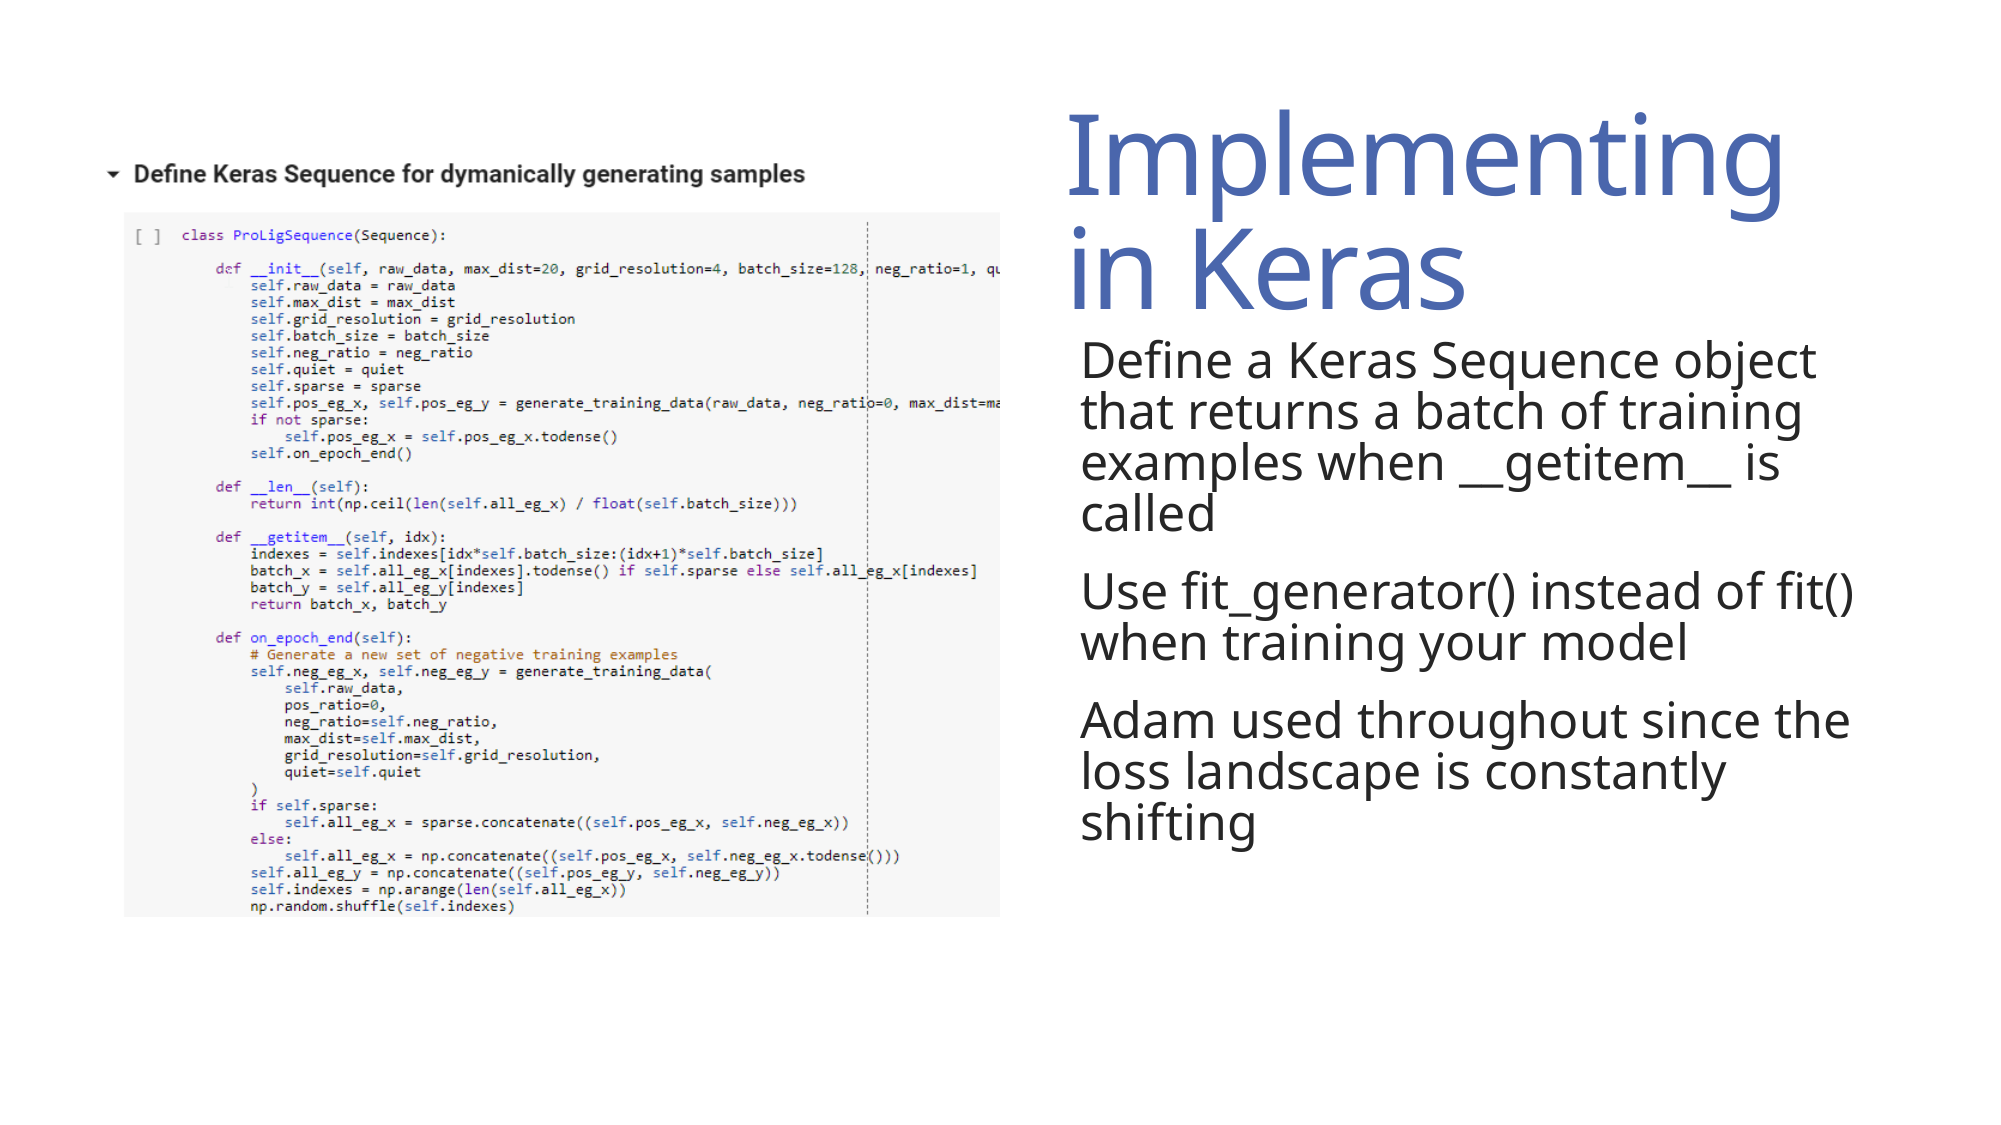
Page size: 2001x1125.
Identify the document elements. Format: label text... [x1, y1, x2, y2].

picture [105, 155, 1001, 918]
list Define a Keras Sequence object that returns a batch of training examples when __getitem__ is called Use fit_generator() instead of fit() when training your model Adam used throughout since the loss landscape is constantly shifting [1050, 329, 1894, 964]
title Implementing in Keras [1050, 81, 1894, 329]
